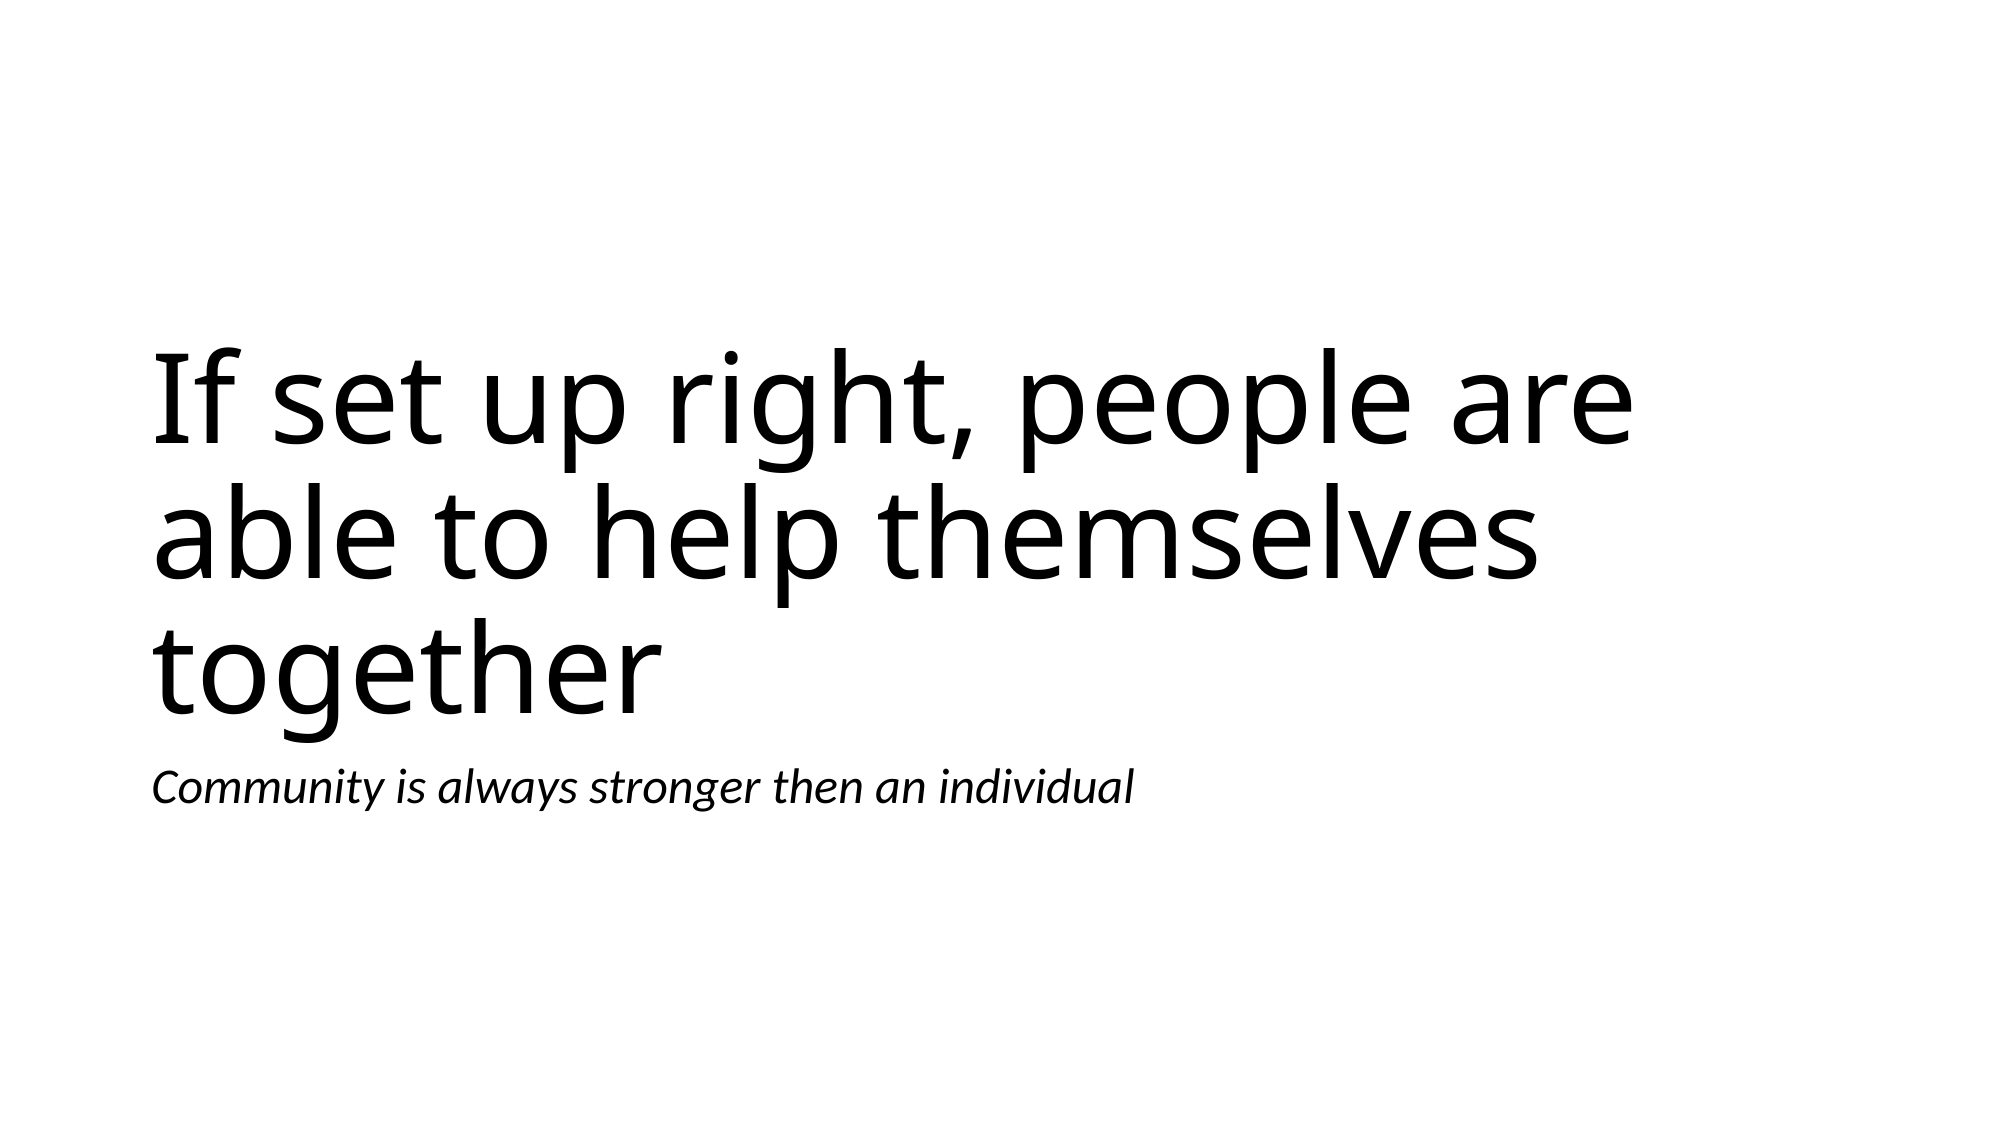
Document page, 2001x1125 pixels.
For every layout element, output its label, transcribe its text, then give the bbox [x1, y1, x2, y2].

title If set up right, people are able to help themselves together [136, 280, 1862, 749]
list Community is always stronger then an individual [136, 752, 1862, 999]
